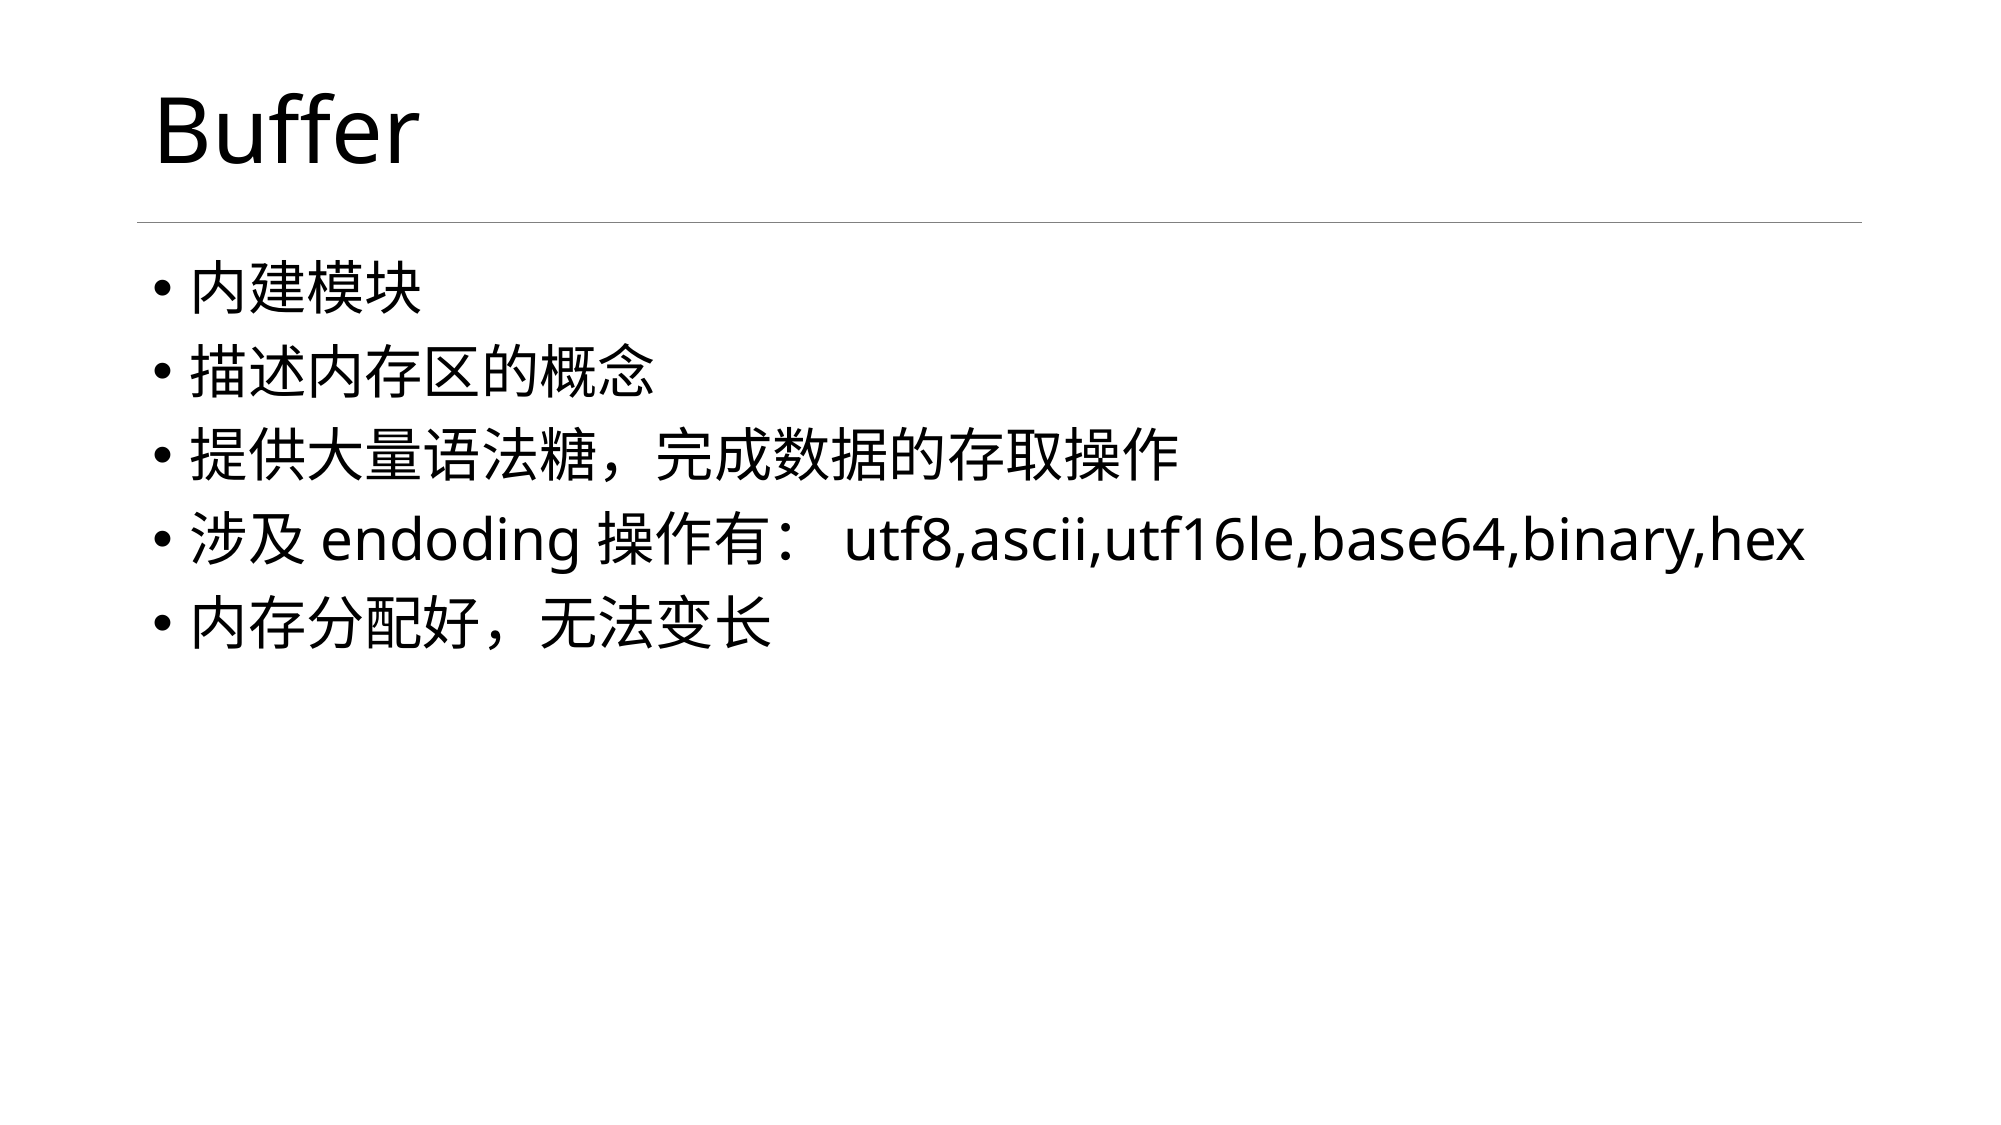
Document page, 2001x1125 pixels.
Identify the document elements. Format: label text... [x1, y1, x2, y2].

title Buffer [137, 44, 1863, 223]
list 内建模块 描述内存区的概念 提供大量语法糖，完成数据的存取操作 涉及endoding操作有：utf8,ascii,utf16le,base64,binary,hex 内存分配好，无法变长 [137, 251, 1863, 1014]
